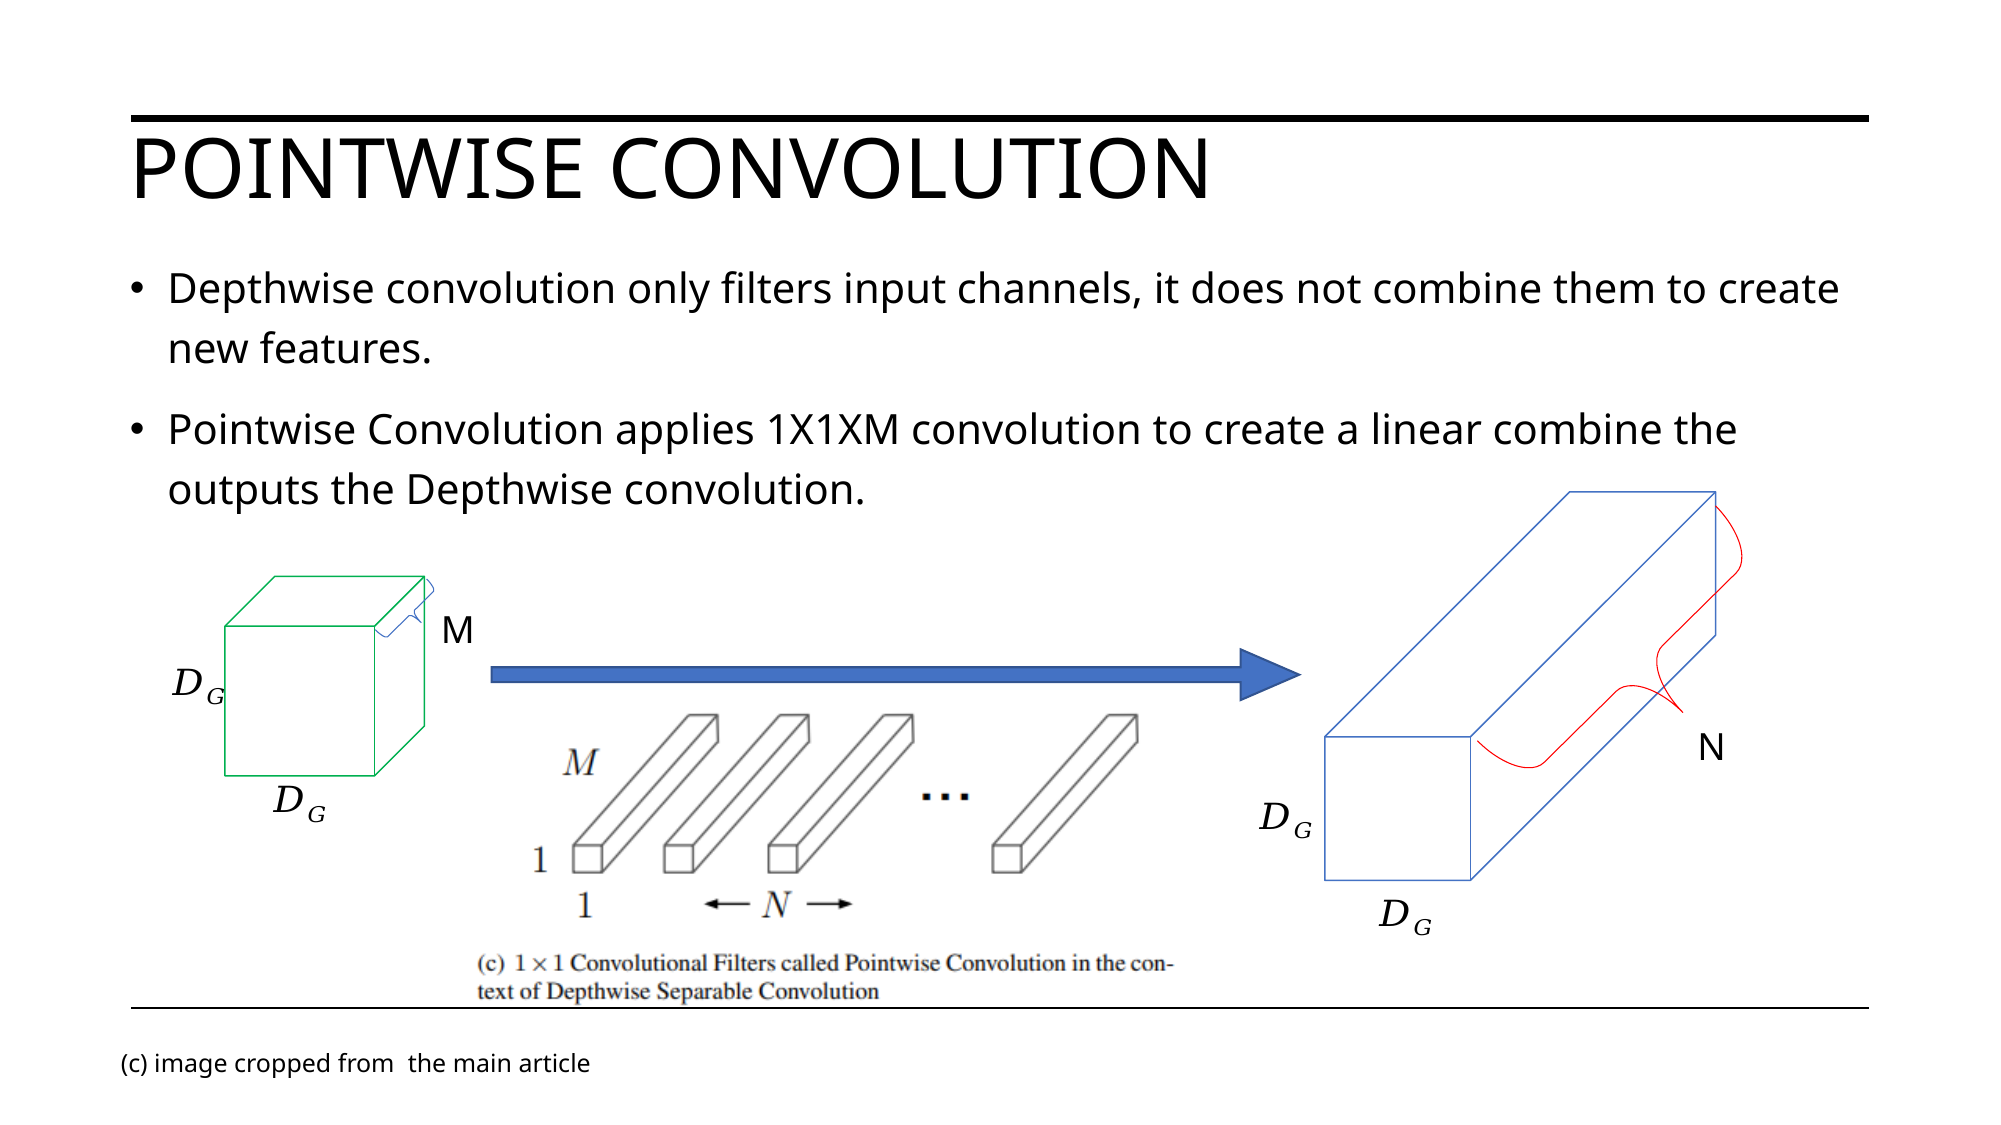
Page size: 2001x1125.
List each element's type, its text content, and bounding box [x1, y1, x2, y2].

text_box [1477, 505, 1743, 769]
text_box (c) image cropped from the main article [99, 1040, 607, 1086]
picture [472, 686, 1192, 1007]
text_box [1324, 491, 1716, 881]
title Pointwise Convolution [114, 107, 1869, 244]
text_box N [1682, 715, 1741, 776]
list Depthwise convolution only filters input channels, it does not combine them to create new features. Pointwise Convolution applies 1X1XM convolution to create a linear combine the outputs the Depthwise convolution. [114, 244, 1869, 944]
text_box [224, 576, 492, 827]
text_box [492, 647, 1302, 702]
